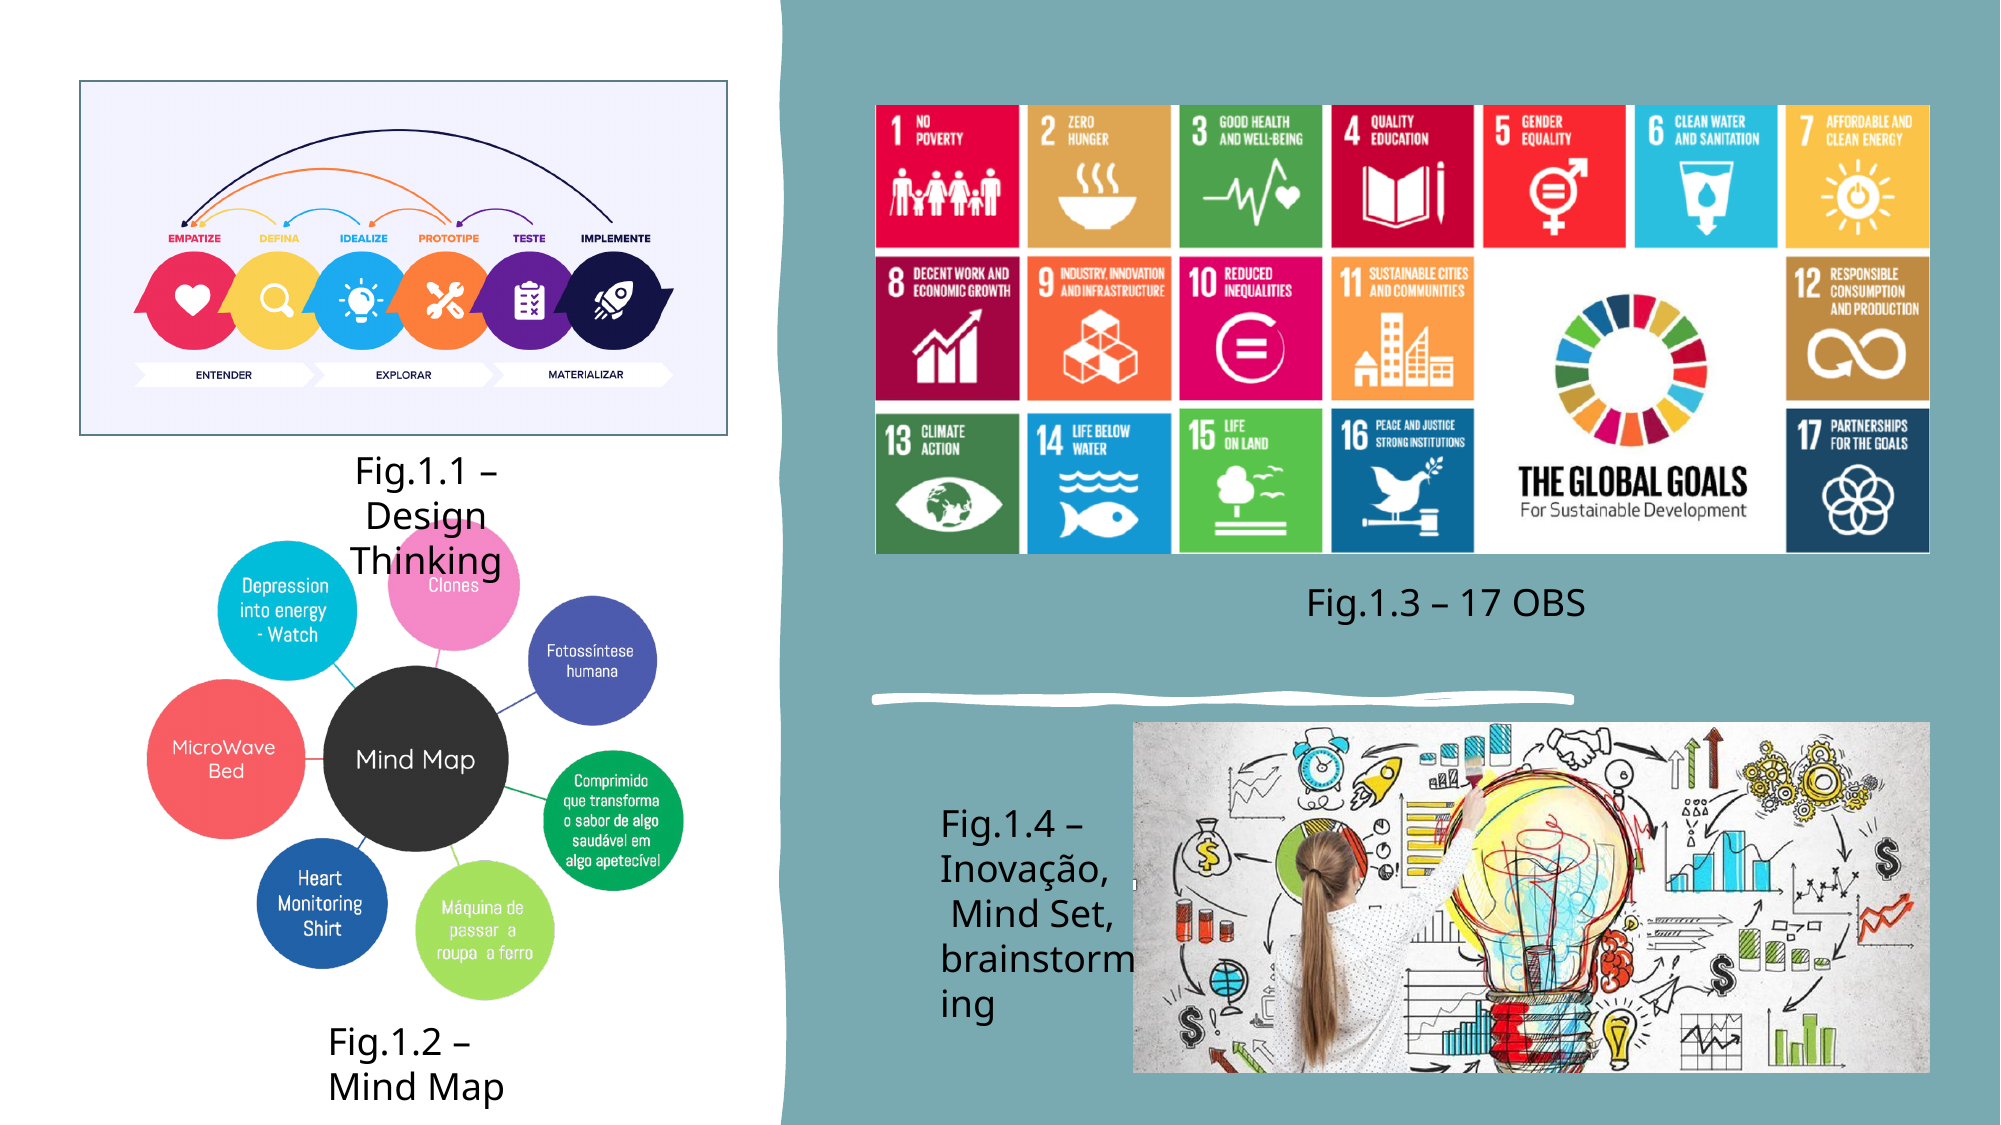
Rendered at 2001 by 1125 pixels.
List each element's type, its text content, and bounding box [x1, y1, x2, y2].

text_box [0, 0, 785, 1125]
picture [1133, 722, 1930, 1074]
picture [80, 82, 726, 434]
text_box [873, 692, 1573, 705]
text_box Fig.1.1 – Design Thinking [276, 439, 577, 515]
text_box Fig.1.2 – Mind Map [312, 1010, 540, 1115]
picture [874, 105, 1930, 554]
text_box Fig.1.3 – 17 OBS [1288, 571, 1605, 676]
text_box Fig.1.4 – Inovação, Mind Set, brainstorming [925, 792, 1152, 1077]
picture [80, 515, 726, 1008]
text_box [776, 0, 2000, 1125]
